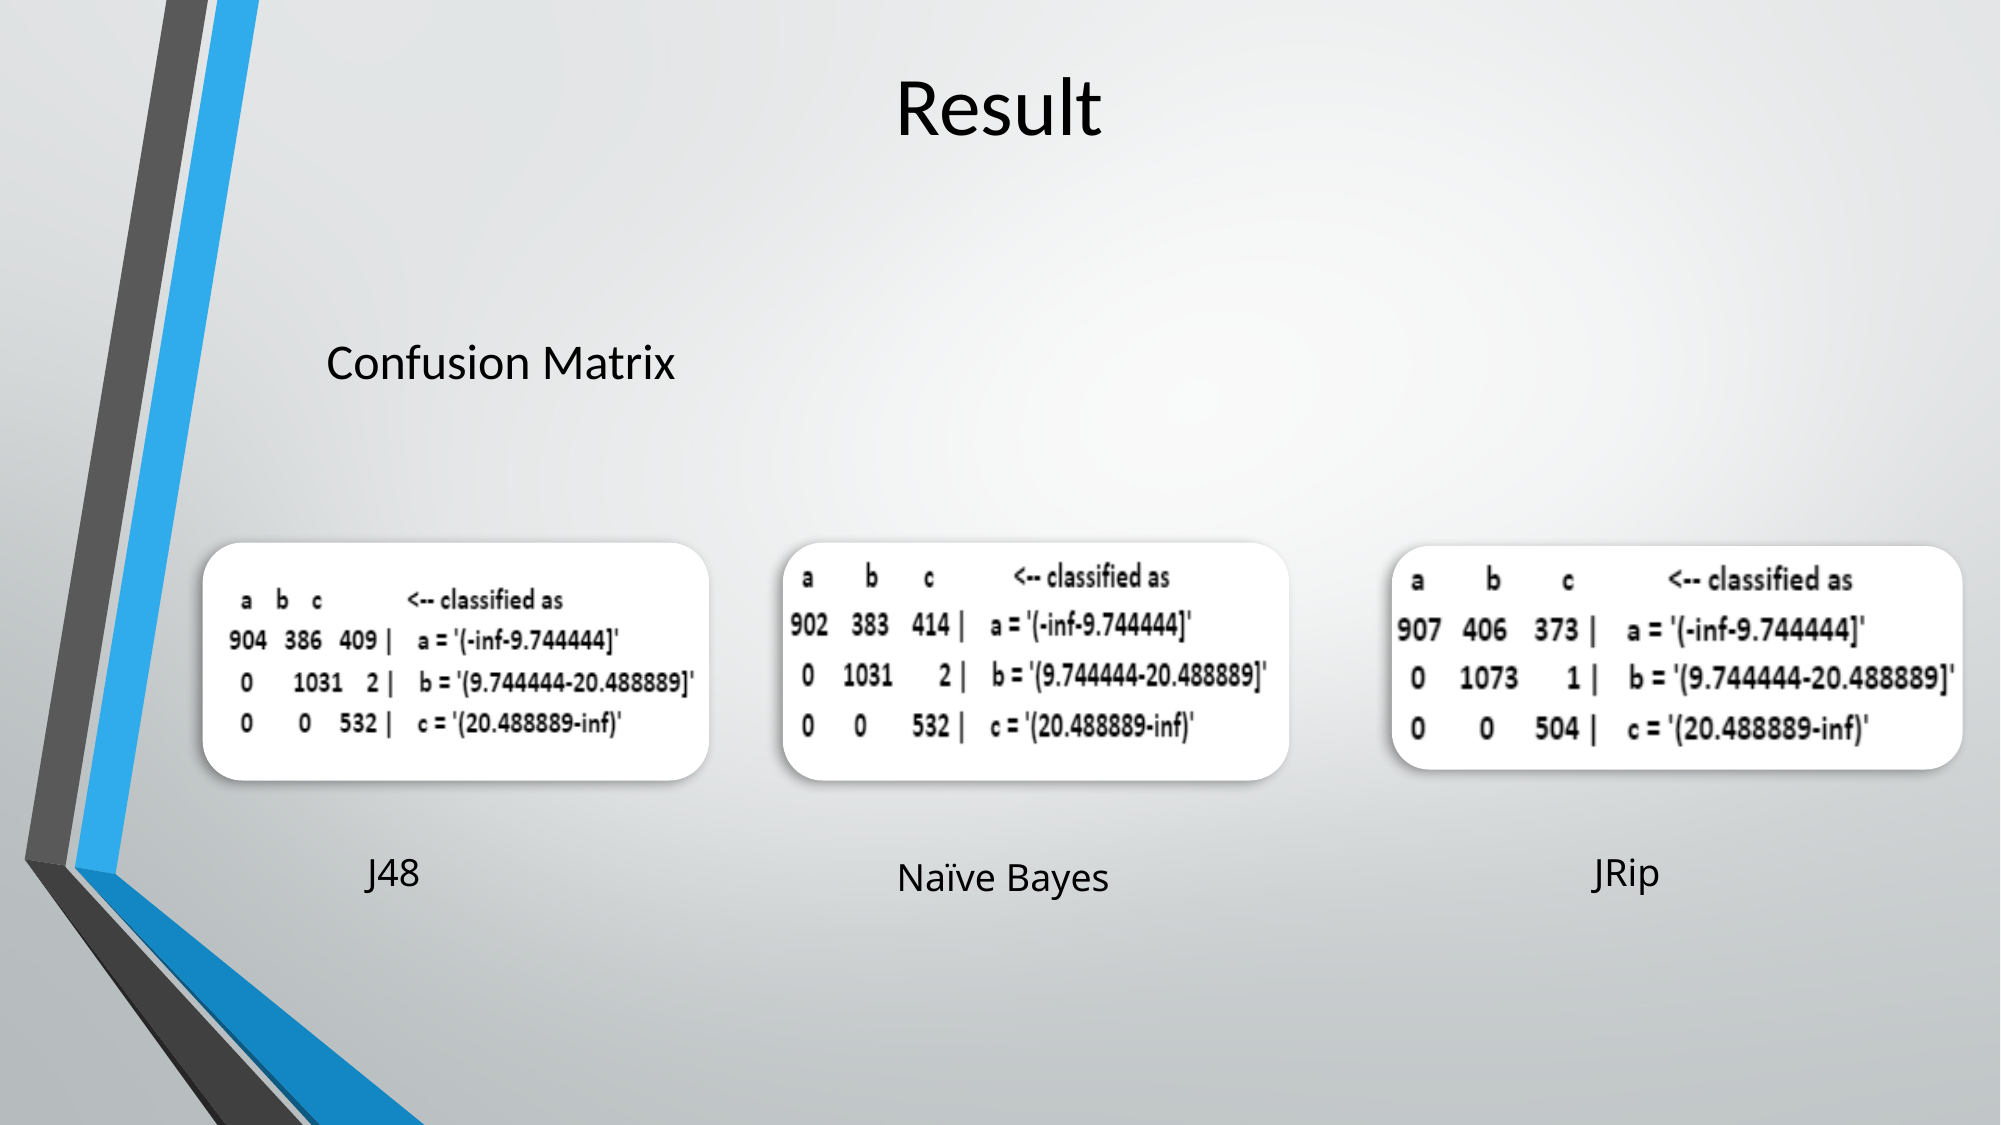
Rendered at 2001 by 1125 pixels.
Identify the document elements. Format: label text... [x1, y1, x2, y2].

picture [782, 542, 1290, 781]
picture [1391, 545, 1963, 770]
list Confusion Matrix [202, 309, 1928, 400]
text_box JRip [1579, 841, 1874, 902]
text_box Naïve Bayes [881, 846, 1311, 906]
picture [202, 542, 710, 781]
text_box Result [137, 29, 1863, 175]
text_box J48 [352, 841, 672, 902]
